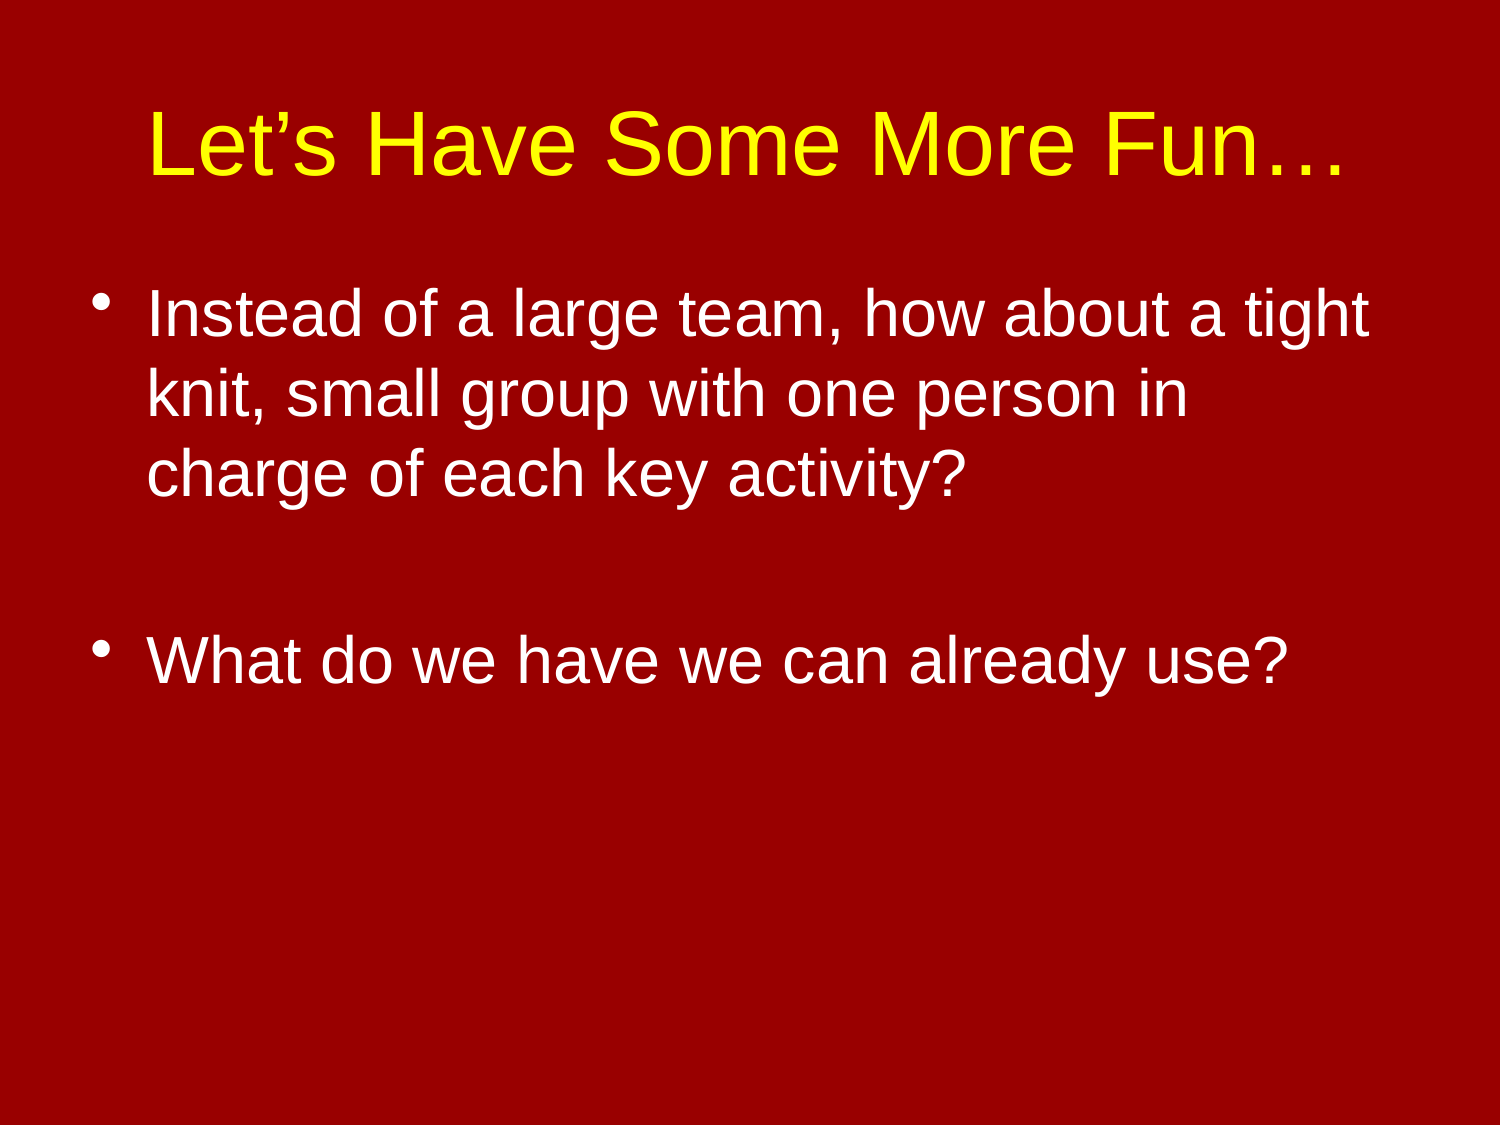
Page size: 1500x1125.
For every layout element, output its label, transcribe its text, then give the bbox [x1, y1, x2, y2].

list Instead of a large team, how about a tight knit, small group with one person in charge of each key activity? What do we have we can already use? [75, 262, 1425, 1005]
title Let’s Have Some More Fun… [75, 45, 1425, 233]
